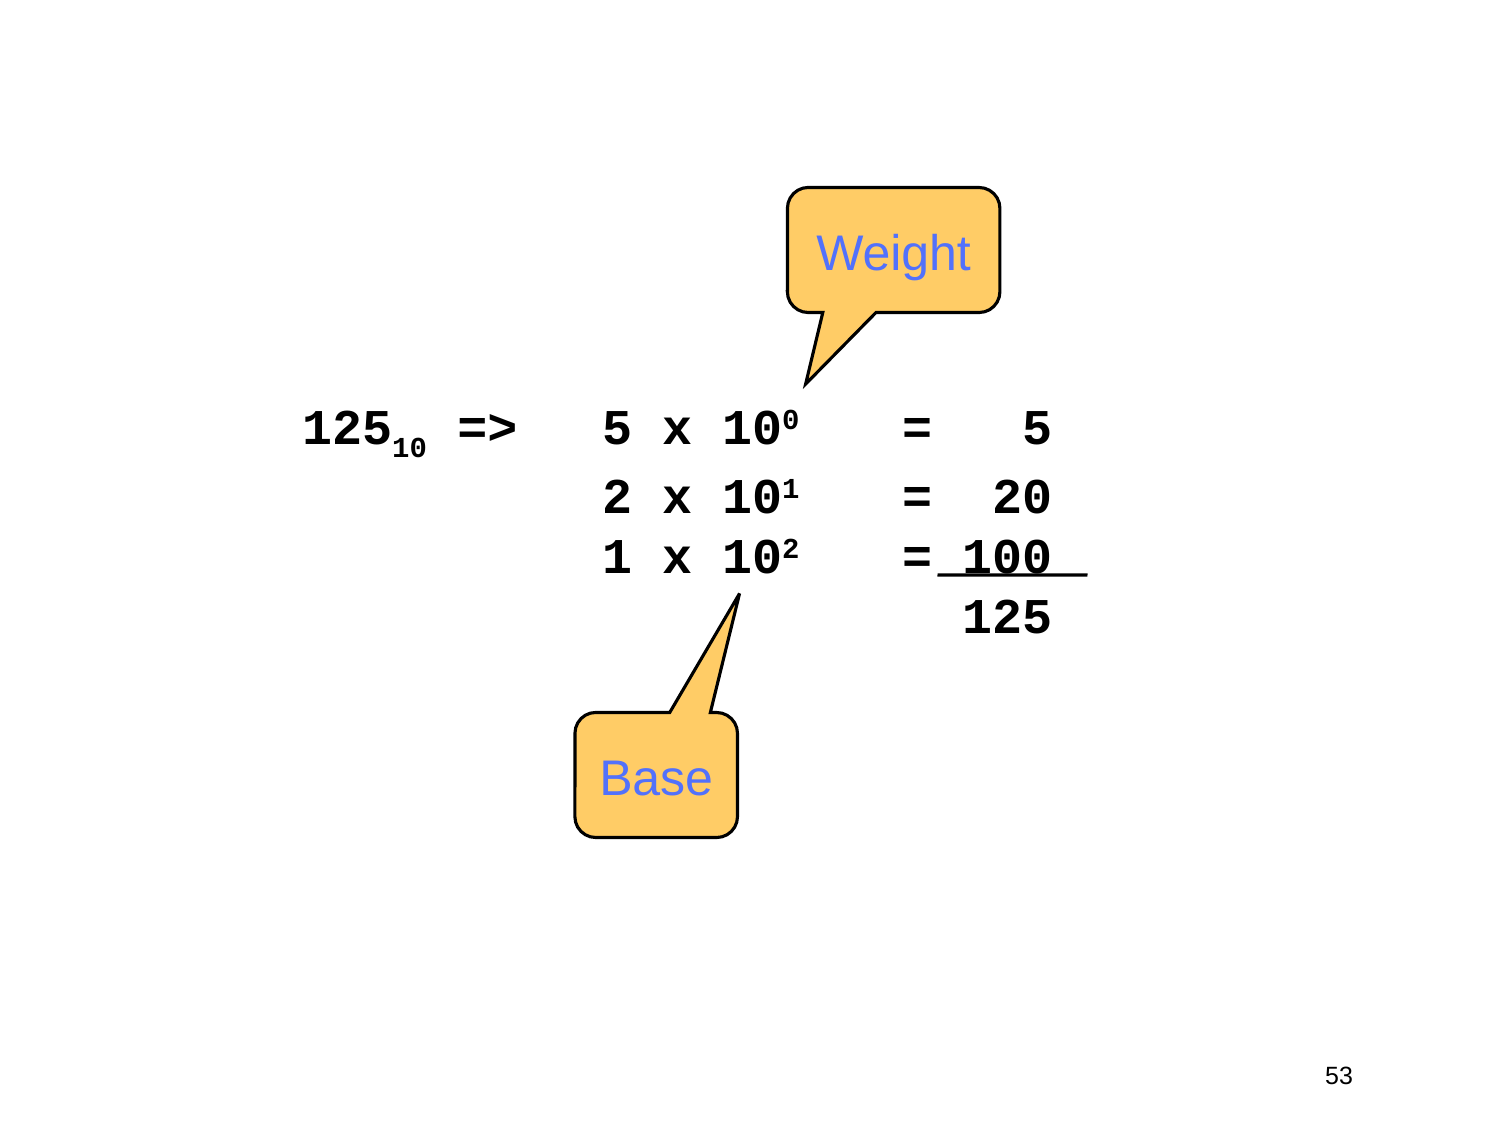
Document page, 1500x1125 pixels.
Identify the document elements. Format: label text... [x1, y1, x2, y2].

text_box Weight [787, 187, 1000, 385]
text_box Base [574, 593, 740, 838]
text_box 12510 => 5 x 100 = 5 2 x 101 = 20 1 x 102 = 100 125 [287, 387, 1275, 651]
